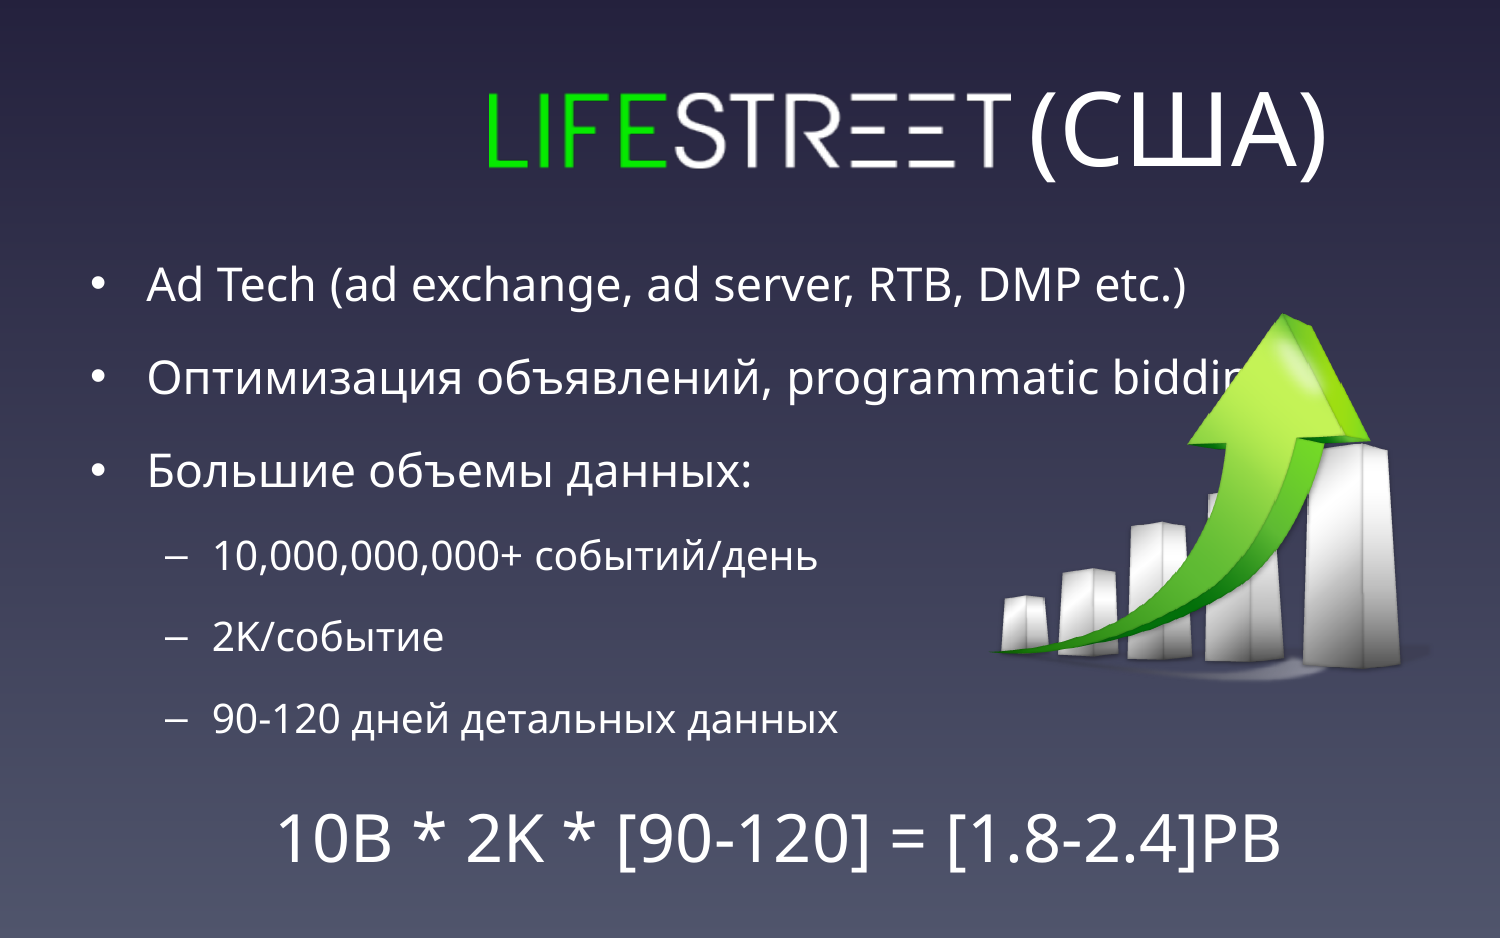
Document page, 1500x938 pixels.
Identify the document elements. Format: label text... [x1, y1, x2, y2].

picture [489, 0, 1475, 717]
list Ad Tech (ad exchange, ad server, RTB, DMP etc.) Оптимизация объявлений, programmatic bidding Большие объемы данных: 10,000,000,000+ событий/день 2K/событие 90-120 дней детальных данных [75, 218, 1425, 750]
title (США) [1016, 55, 1374, 196]
text_box 10B * 2K * [90-120] = [1.8-2.4]PB [232, 788, 1326, 884]
